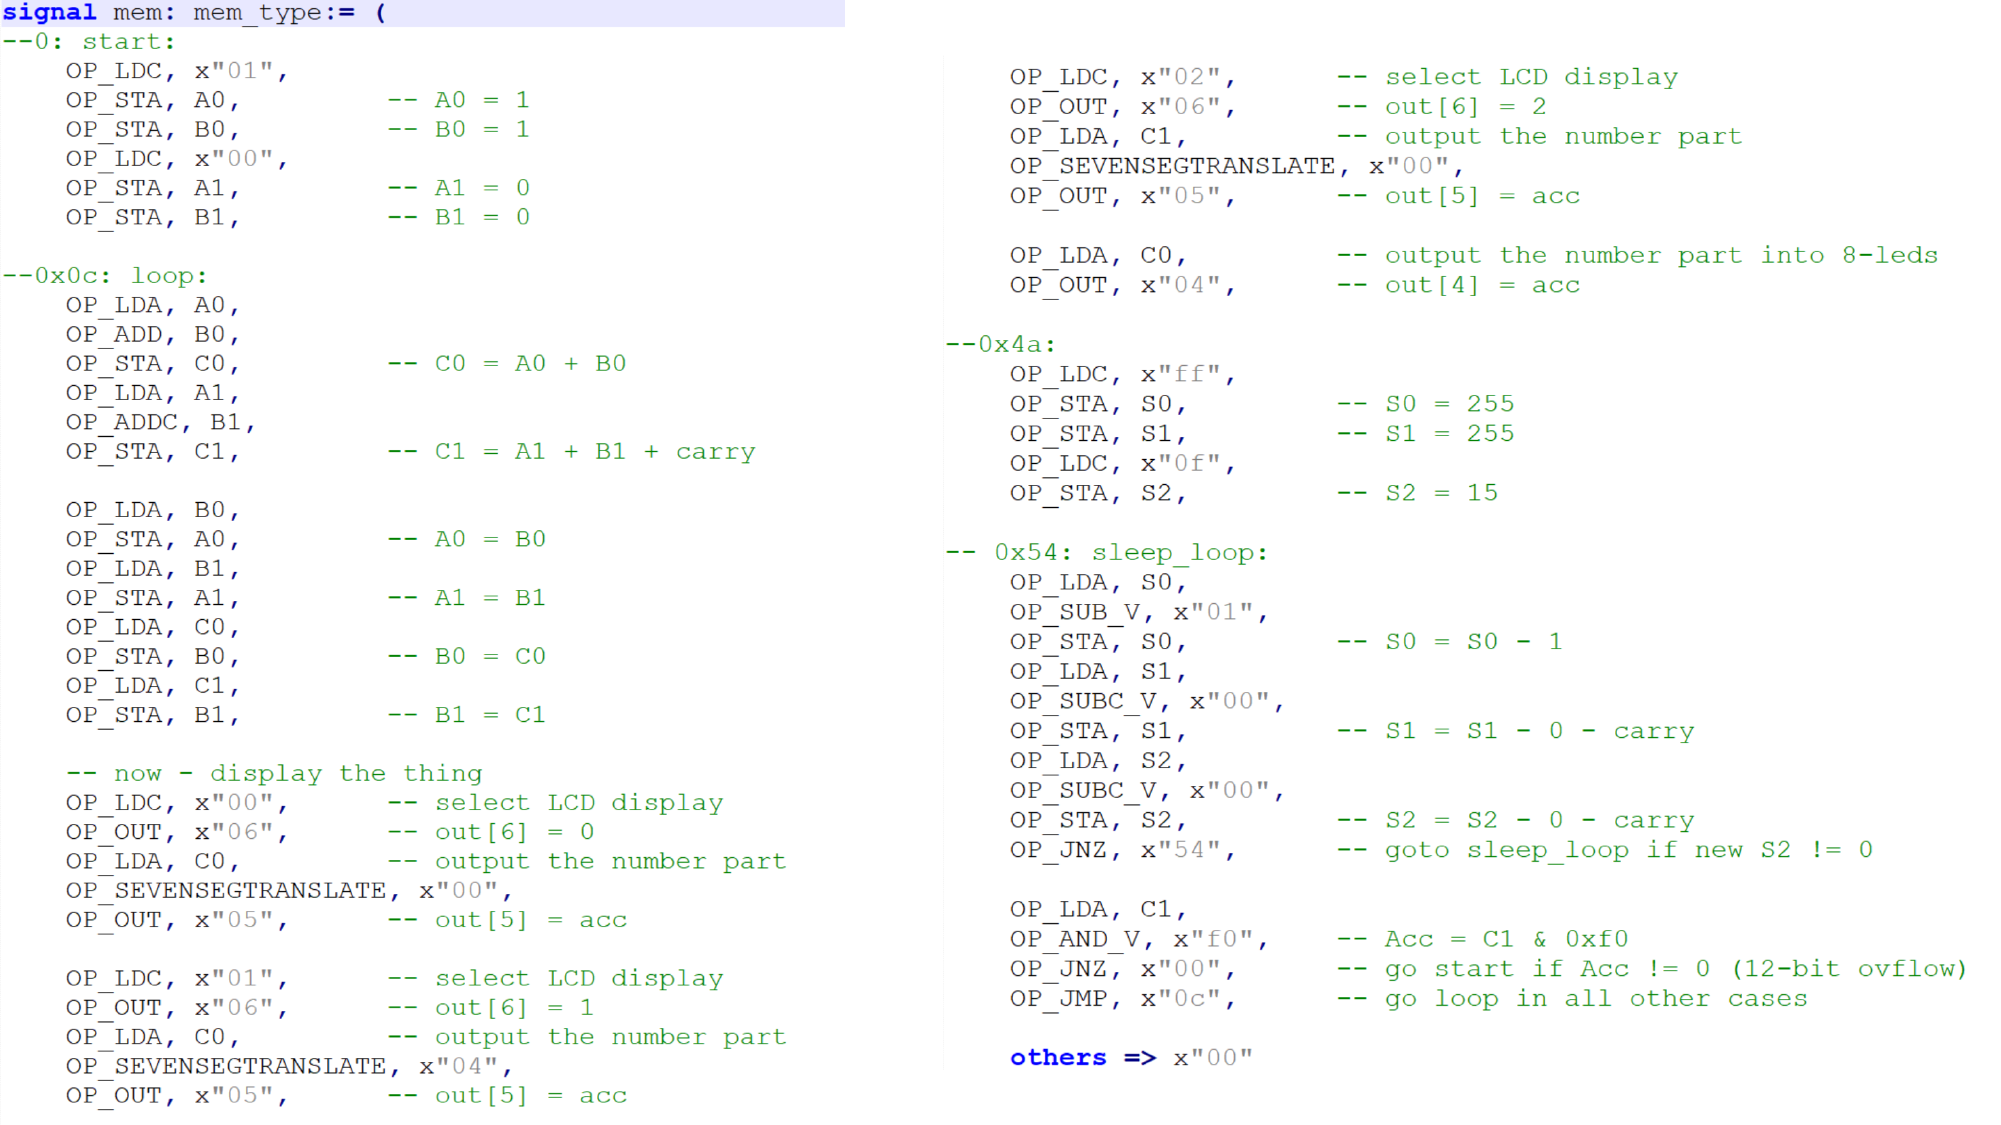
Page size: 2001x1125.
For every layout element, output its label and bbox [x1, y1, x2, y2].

picture [943, 55, 2000, 1070]
picture [0, 0, 845, 1125]
